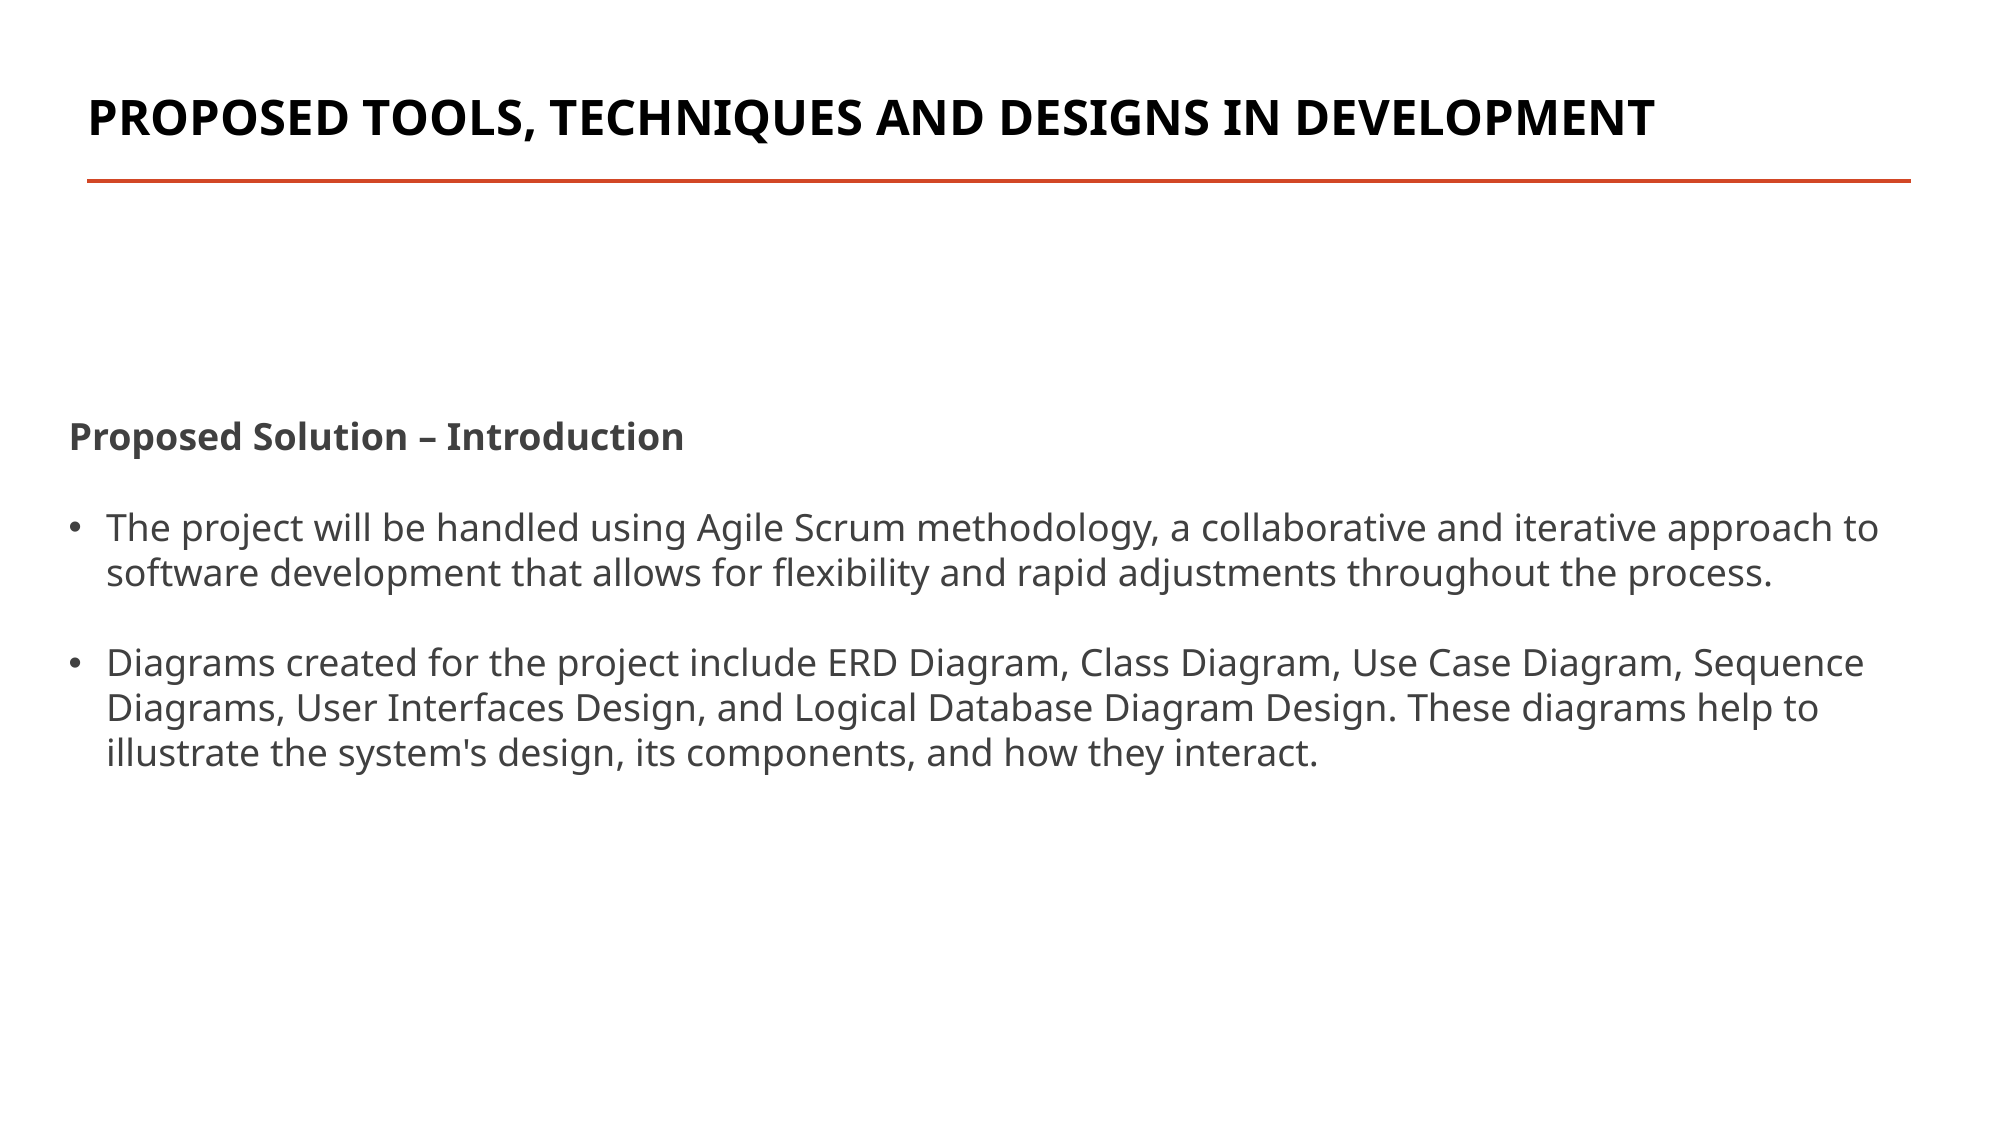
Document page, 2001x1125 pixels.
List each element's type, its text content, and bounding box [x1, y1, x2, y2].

title Proposed Tools, Techniques and Designs in Development [72, 67, 1806, 173]
text_box Proposed Solution – Introduction The project will be handled using Agile Scrum methodology, a collaborative and iterative approach to software development that allows for flexibility and rapid adjustments throughout the process. Diagrams created for the project include ERD Diagram, Class Diagram, Use Case Diagram, Sequence Diagrams, User Interfaces Design, and Logical Database Diagram Design. These diagrams help to illustrate the system's design, its components, and how they interact. [53, 405, 1947, 916]
